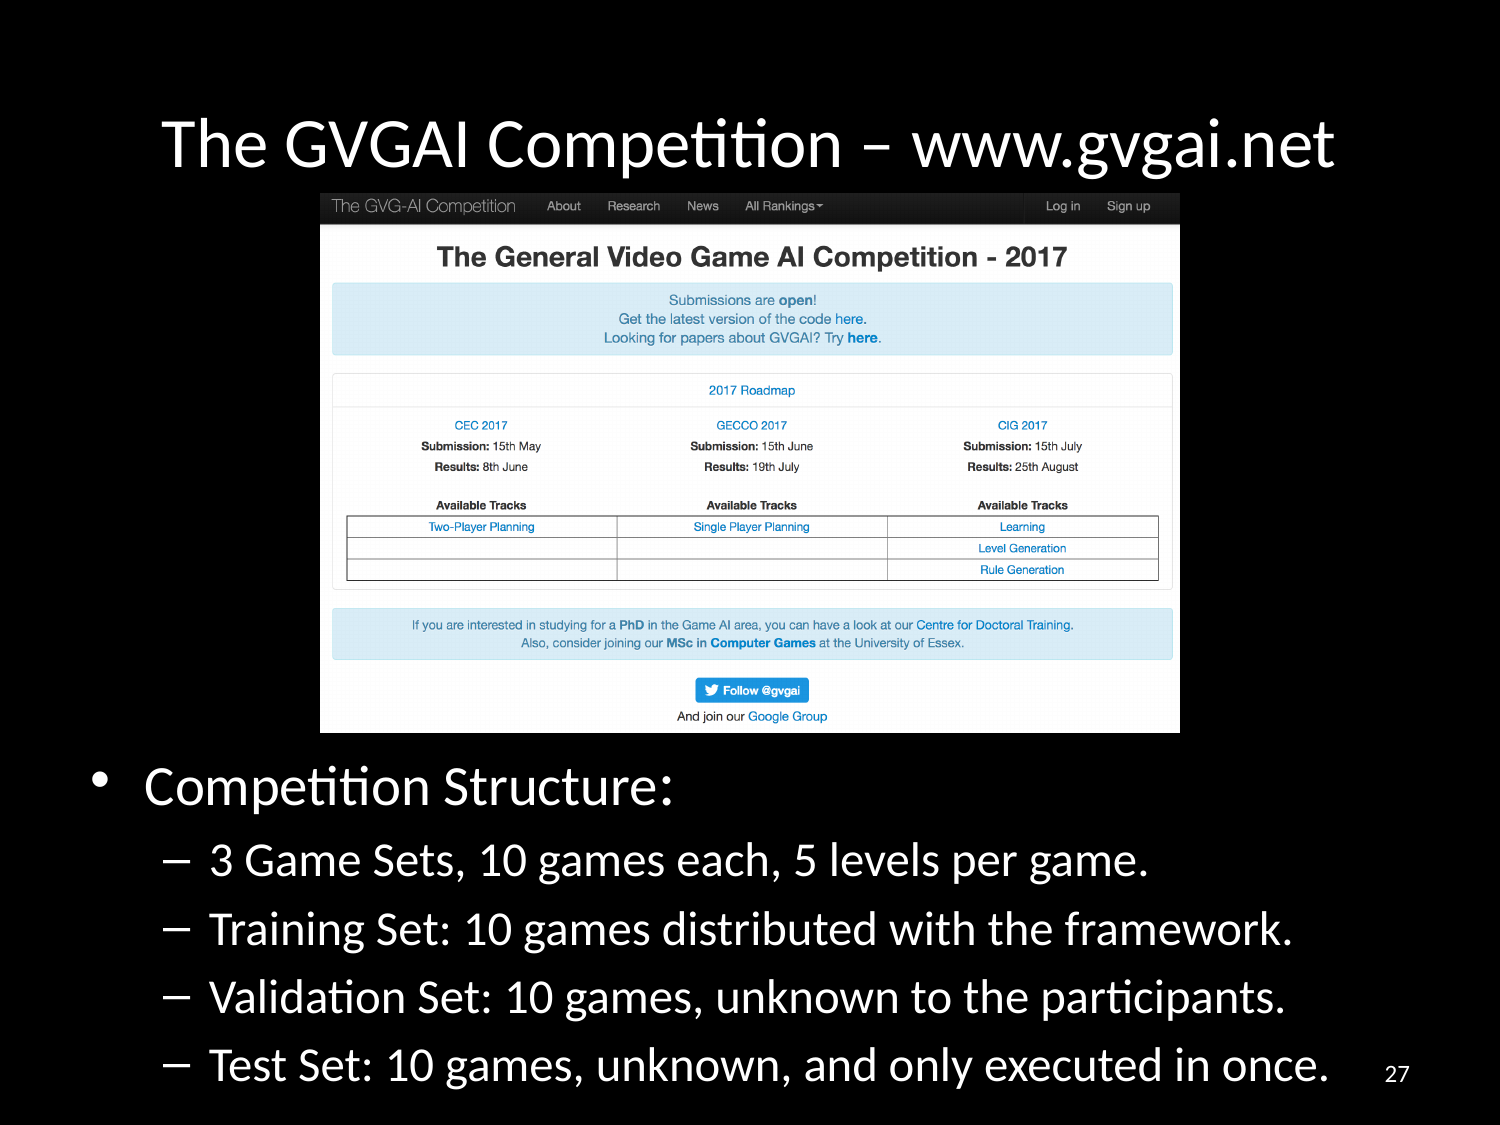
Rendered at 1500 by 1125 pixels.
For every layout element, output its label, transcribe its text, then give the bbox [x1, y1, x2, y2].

list Competition Structure: 3 Game Sets, 10 games each, 5 levels per game. Training Set: 10 games distributed with the framework. Validation Set: 10 games, unknown to the participants. Test Set: 10 games, unknown, and only executed in once. [75, 732, 1425, 1114]
slide_number 27 [1074, 1042, 1425, 1103]
picture [320, 193, 1180, 734]
title The GVGAI Competition – www.gvgai.net [75, 45, 1425, 233]
